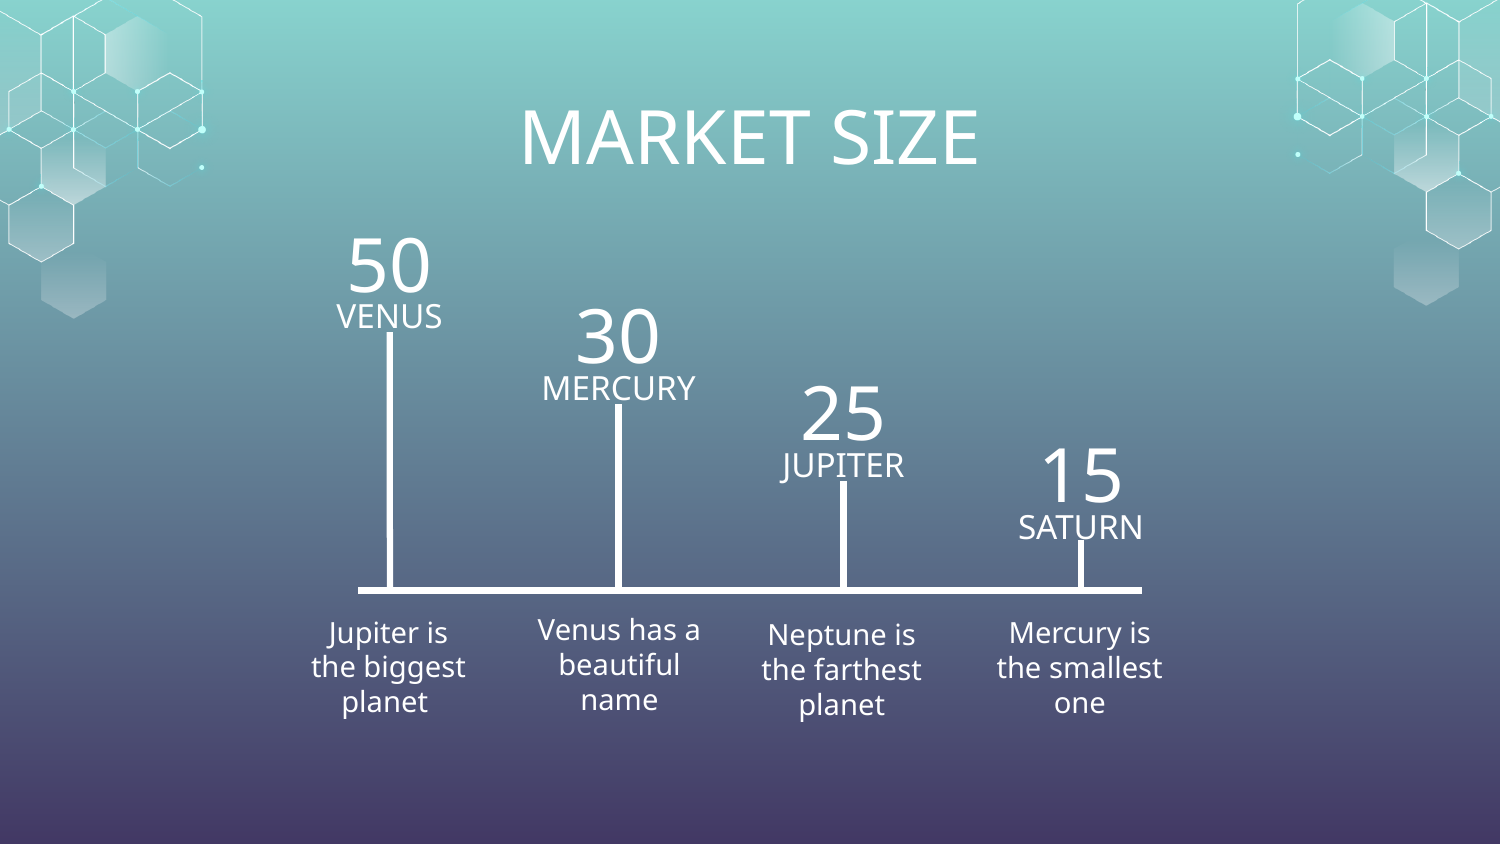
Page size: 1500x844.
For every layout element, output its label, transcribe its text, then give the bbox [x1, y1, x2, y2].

picture [0, 0, 225, 319]
title MARKET SIZE [88, 74, 1412, 185]
text_box 15 [980, 446, 1182, 499]
text_box 30 [517, 308, 720, 360]
text_box MERCURY [517, 360, 720, 391]
text_box Neptune is the farthest planet [740, 601, 943, 736]
text_box Venus has a beautiful name [518, 599, 721, 721]
text_box 25 [742, 384, 945, 437]
text_box JUPITER [742, 437, 945, 467]
text_box SATURN [980, 499, 1182, 529]
text_box VENUS [288, 289, 491, 318]
text_box Mercury is the smallest one [978, 599, 1181, 734]
picture [1274, 0, 1500, 306]
text_box 50 [288, 236, 491, 289]
text_box Jupiter is the biggest planet [287, 598, 490, 733]
